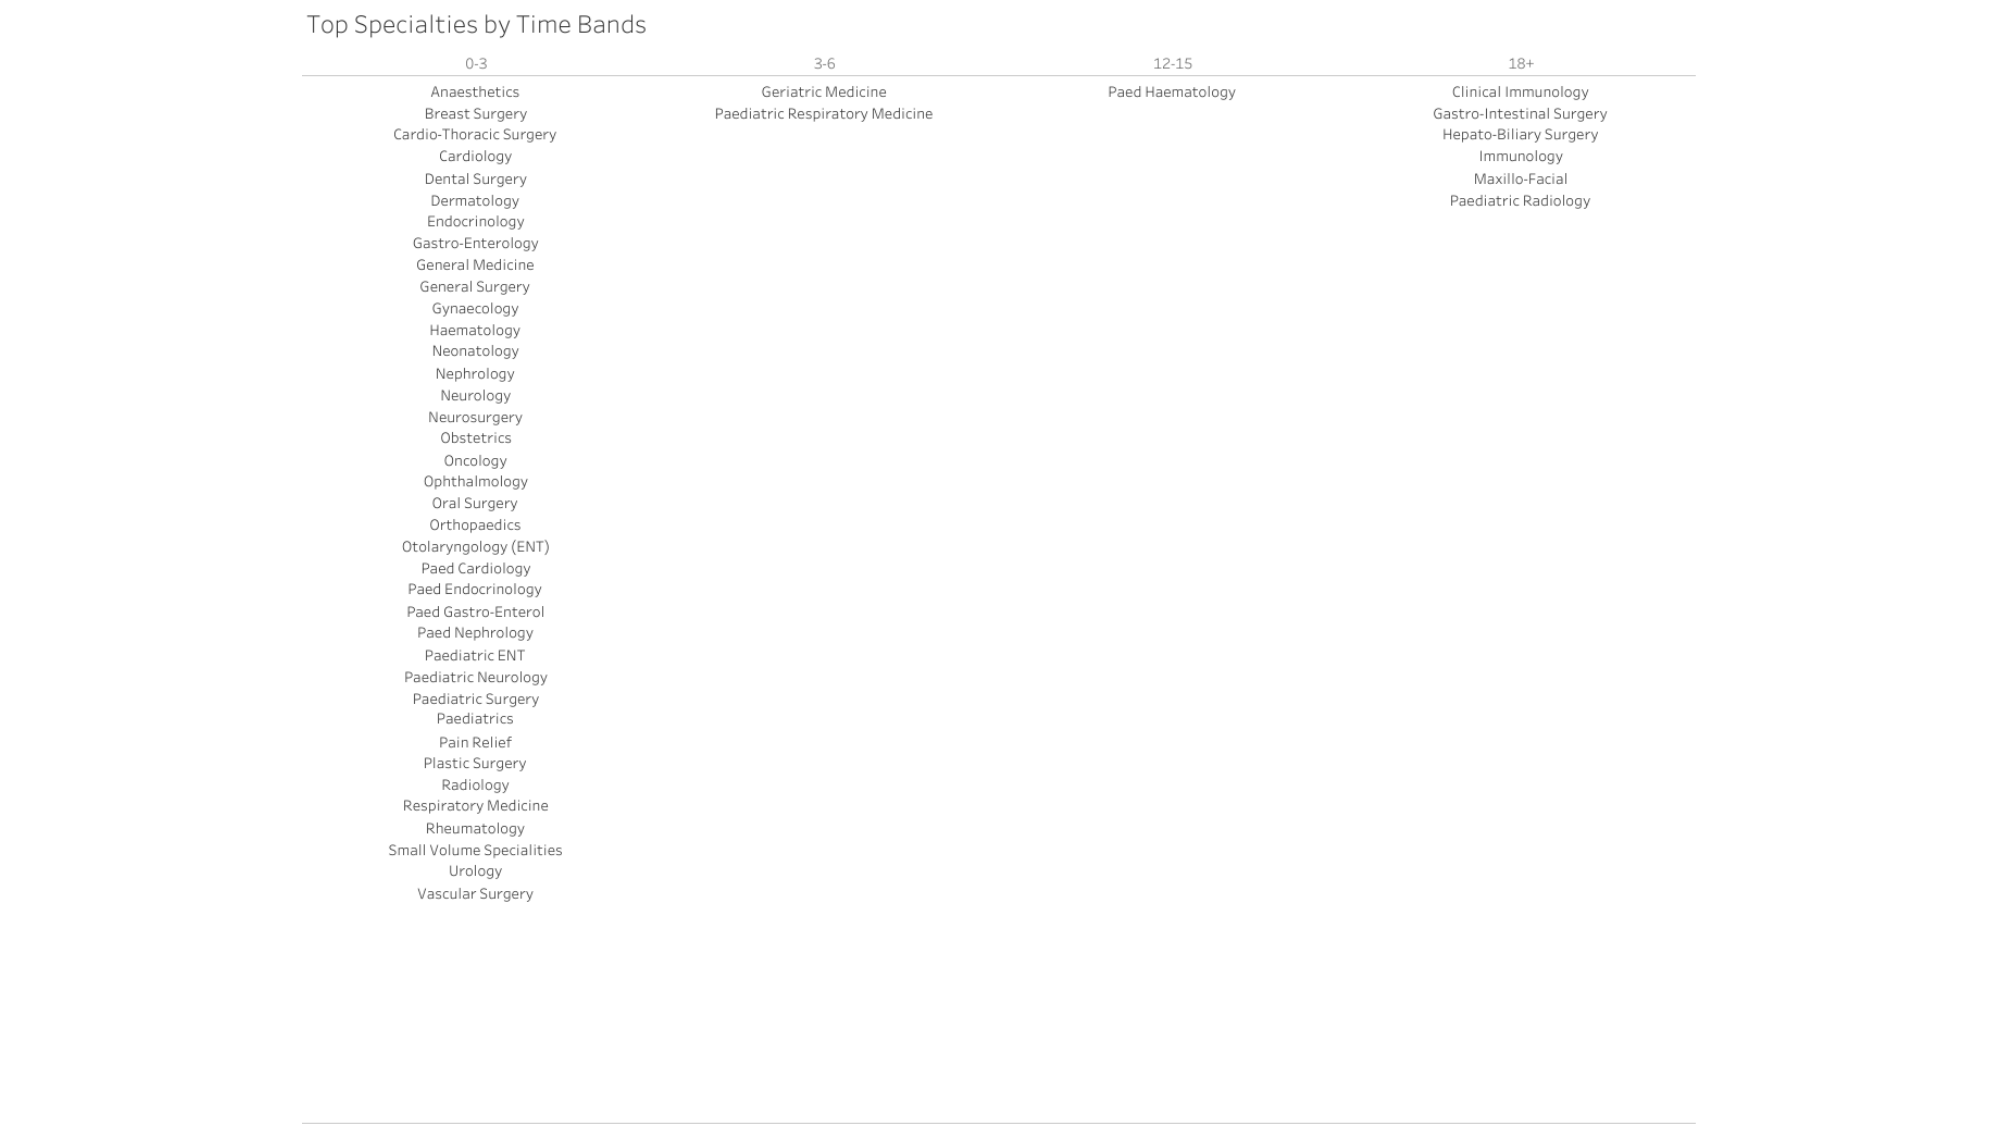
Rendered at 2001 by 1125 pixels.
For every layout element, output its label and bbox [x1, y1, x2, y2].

picture [302, 0, 1698, 1125]
